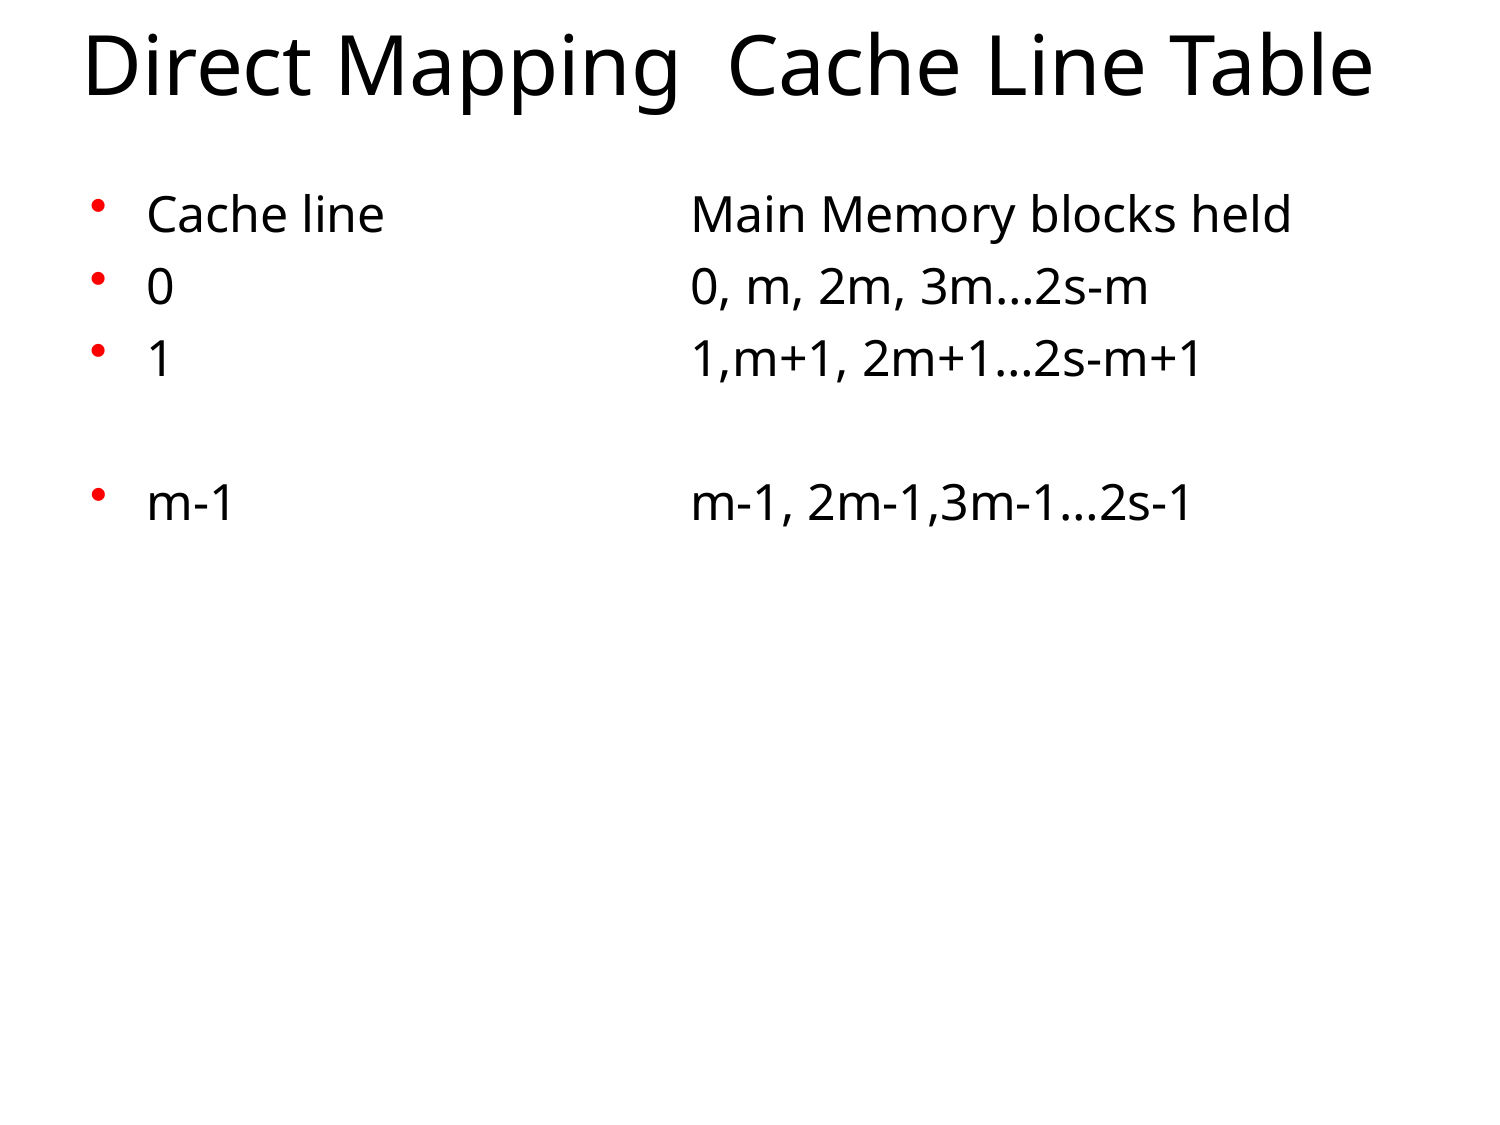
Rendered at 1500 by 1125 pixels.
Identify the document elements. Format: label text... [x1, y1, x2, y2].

text_box m-1, 2m-1,3m-1…2s-1 [687, 468, 1273, 531]
title Direct Mapping Cache Line Table [79, 0, 1438, 156]
text_box m-1 [87, 468, 252, 531]
text_box Cache line 0 1 [87, 168, 407, 387]
text_box Main Memory blocks held 0, m, 2m, 3m…2s-m 1,m+1, 2m+1…2s-m+1 [688, 168, 1329, 387]
